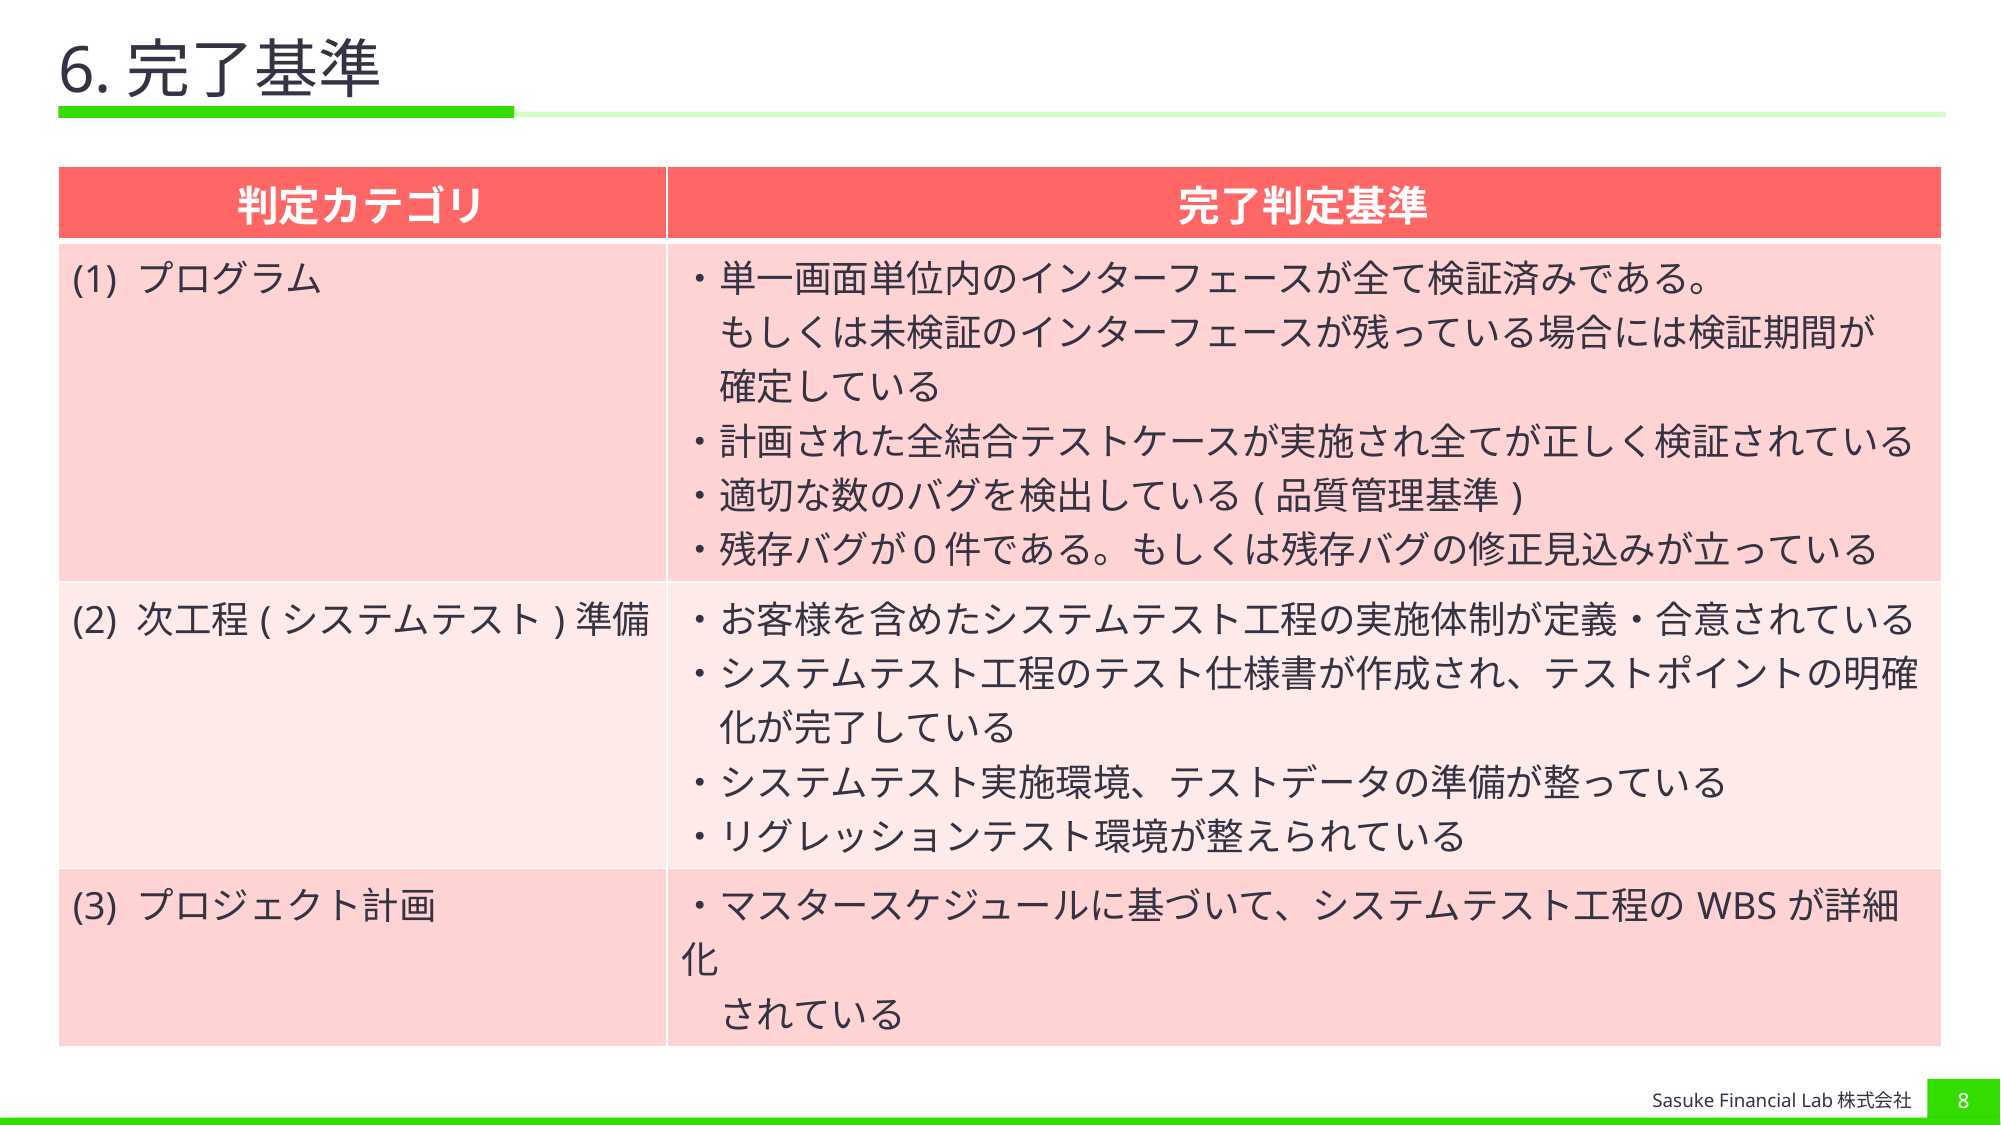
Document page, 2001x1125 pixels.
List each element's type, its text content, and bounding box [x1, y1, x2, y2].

table_cell (3) プロジェクト計画 [59, 869, 666, 1046]
slide_number 7 [1927, 1078, 2000, 1125]
table_cell (1) プログラム [59, 244, 666, 581]
table_cell ・マスタースケジュールに基づいて、システムテスト工程のWBSが詳細化 されている [668, 869, 1941, 1046]
table_header 完了判定基準 [668, 167, 1941, 238]
title 6.完了基準 [58, 29, 1949, 115]
table_cell ・お客様を含めたシステムテスト工程の実施体制が定義・合意されている ・システムテスト工程のテスト仕様書が作成され、テストポイントの明確 化が完了している ・システムテスト実施環境、テストデータの準備が整っている ・リグレッションテスト環境が整えられている [668, 583, 1941, 868]
table_header 判定カテゴリ [59, 167, 666, 238]
table_cell (2) 次工程(システムテスト)準備 [59, 583, 666, 868]
footer Sasuke Financial Lab株式会社 [1628, 1079, 1927, 1120]
table_cell ・単一画面単位内のインターフェースが全て検証済みである。 もしくは未検証のインターフェースが残っている場合には検証期間が 確定している ・計画された全結合テストケースが実施され全てが正しく検証されている ・適切な数のバグを検出している(​品質管理基準) ・残存バグが０件である。もしくは残存バグの修正見込みが立っている [668, 244, 1941, 581]
